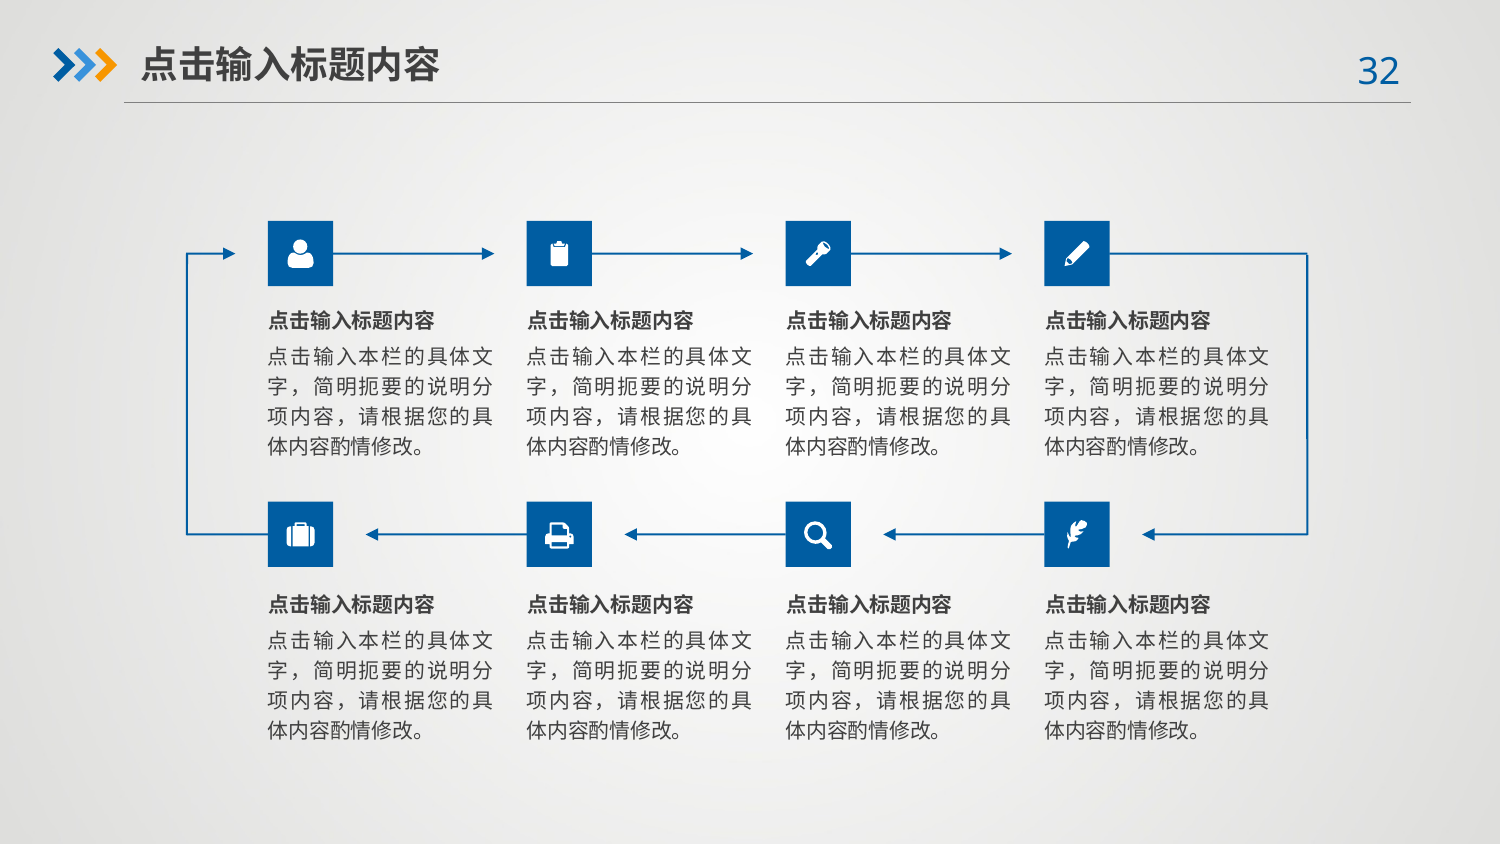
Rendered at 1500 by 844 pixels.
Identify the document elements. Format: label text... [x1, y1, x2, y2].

text_box 点击输入标题内容 [513, 587, 725, 621]
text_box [785, 220, 852, 287]
picture [0, 0, 1500, 844]
text_box [365, 528, 521, 541]
text_box 点击输入本栏的具体文字，简明扼要的说明分项内容，请根据您的具体内容酌情修改。 [526, 622, 752, 743]
text_box 点击输入标题内容 [513, 303, 725, 337]
text_box 点击输入本栏的具体文字，简明扼要的说明分项内容，请根据您的具体内容酌情修改。 [267, 622, 494, 743]
text_box 点击输入本栏的具体文字，简明扼要的说明分项内容，请根据您的具体内容酌情修改。 [785, 338, 1011, 459]
text_box [596, 247, 754, 260]
text_box 点击输入本栏的具体文字，简明扼要的说明分项内容，请根据您的具体内容酌情修改。 [526, 338, 752, 459]
text_box 点击输入本栏的具体文字，简明扼要的说明分项内容，请根据您的具体内容酌情修改。 [267, 338, 494, 459]
text_box [1142, 528, 1308, 541]
text_box [338, 247, 495, 260]
text_box [856, 247, 1012, 260]
text_box 点击输入标题内容 [1030, 587, 1233, 621]
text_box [267, 220, 334, 287]
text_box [1044, 501, 1110, 568]
text_box 点击输入本栏的具体文字，简明扼要的说明分项内容，请根据您的具体内容酌情修改。 [1044, 622, 1270, 743]
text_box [526, 220, 593, 287]
text_box 点击输入标题内容 [140, 32, 491, 95]
text_box [883, 528, 1039, 541]
text_box 点击输入本栏的具体文字，简明扼要的说明分项内容，请根据您的具体内容酌情修改。 [785, 622, 1011, 743]
text_box 点击输入标题内容 [771, 303, 974, 337]
text_box [186, 247, 236, 260]
text_box 点击输入本栏的具体文字，简明扼要的说明分项内容，请根据您的具体内容酌情修改。 [1044, 338, 1270, 459]
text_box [1044, 220, 1110, 287]
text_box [526, 501, 593, 568]
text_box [267, 501, 334, 568]
text_box 点击输入标题内容 [254, 587, 456, 621]
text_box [785, 501, 852, 568]
text_box 点击输入标题内容 [254, 303, 456, 337]
text_box 点击输入标题内容 [1030, 303, 1233, 337]
text_box 点击输入标题内容 [771, 587, 974, 621]
text_box [624, 528, 780, 541]
